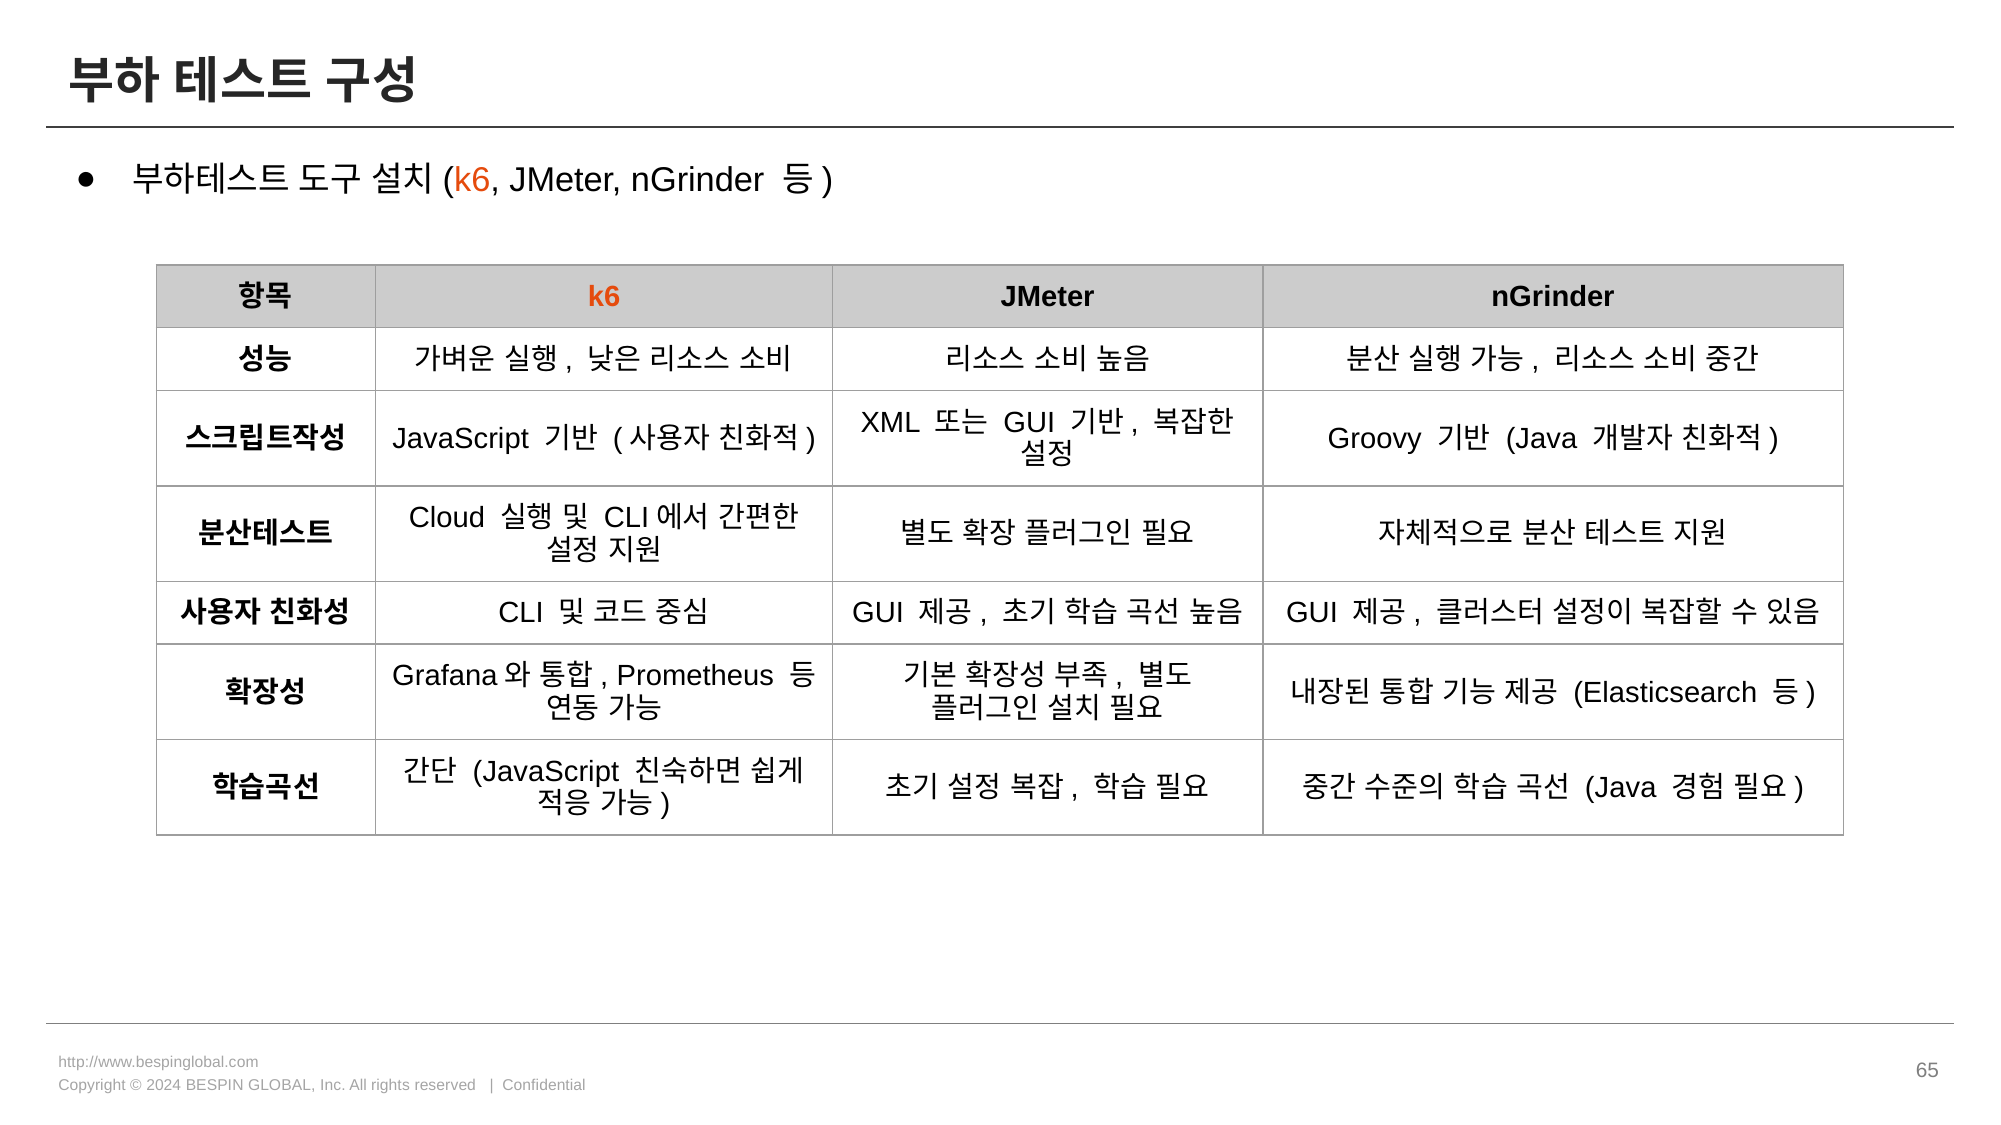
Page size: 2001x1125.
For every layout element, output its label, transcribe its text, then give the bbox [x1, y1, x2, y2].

text_box 부하테스트 도구 설치(k6, JMeter, nGrinder 등) [41, 135, 932, 219]
table_header 항목 [157, 266, 375, 327]
table_header k6 [376, 266, 832, 327]
table_cell 분산 실행 가능, 리소스 소비 중간 [1264, 328, 1843, 390]
table_cell JavaScript 기반 (사용자 친화적) [376, 391, 832, 485]
table_cell 분산테스트 [157, 487, 375, 581]
table_cell 스크립트작성 [157, 391, 375, 485]
table_cell 성능 [157, 328, 375, 390]
table_cell 중간 수준의 학습 곡선 (Java 경험 필요) [1264, 740, 1843, 834]
table_cell 초기 설정 복잡, 학습 필요 [833, 740, 1262, 834]
table_cell GUI 제공, 클러스터 설정이 복잡할 수 있음 [1264, 582, 1843, 643]
table_cell 별도 확장 플러그인 필요 [833, 487, 1262, 581]
table_cell CLI 및 코드 중심 [376, 582, 832, 643]
table_cell 간단 (JavaScript 친숙하면 쉽게 적응 가능) [376, 740, 832, 834]
table_cell 리소스 소비 높음 [833, 328, 1262, 390]
table_cell 가벼운 실행, 낮은 리소스 소비 [376, 328, 832, 390]
table_cell 자체적으로 분산 테스트 지원 [1264, 487, 1843, 581]
table_cell 확장성 [157, 645, 375, 739]
table_cell GUI 제공, 초기 학습 곡선 높음 [833, 582, 1262, 643]
title 부하 테스트 구성 [68, 40, 1840, 125]
table_header JMeter [833, 266, 1262, 327]
table_cell 기본 확장성 부족, 별도 플러그인 설치 필요 [833, 645, 1262, 739]
table_cell 사용자 친화성 [157, 582, 375, 643]
table_cell 학습곡선 [157, 740, 375, 834]
table_cell Grafana와 통합, Prometheus 등 연동 가능 [376, 645, 832, 739]
table_cell XML 또는 GUI 기반, 복잡한 설정 [833, 391, 1262, 485]
table_header nGrinder [1264, 266, 1843, 327]
table_cell Groovy 기반 (Java 개발자 친화적) [1264, 391, 1843, 485]
table_cell 내장된 통합 기능 제공 (Elasticsearch 등) [1264, 645, 1843, 739]
table_cell Cloud 실행 및 CLI에서 간편한 설정 지원 [376, 487, 832, 581]
